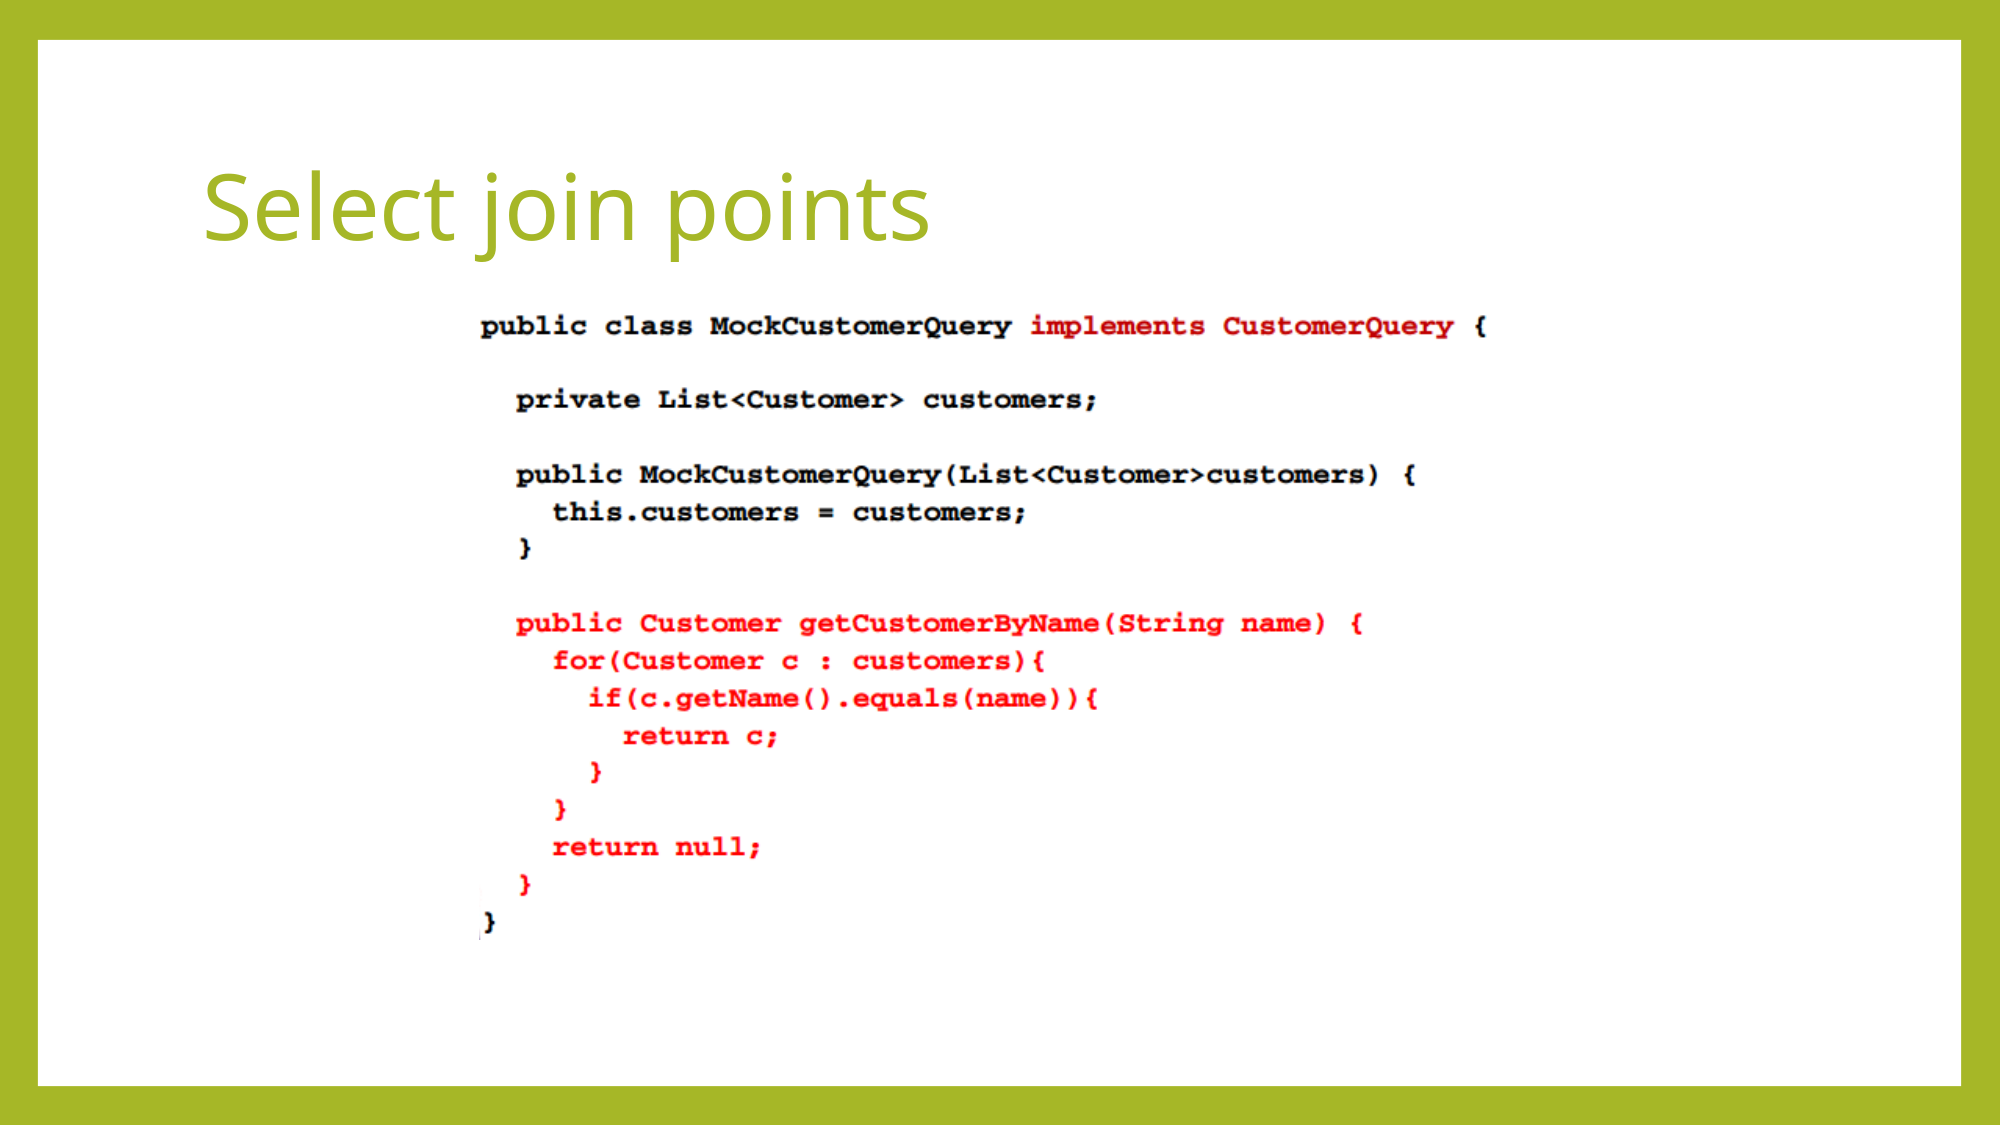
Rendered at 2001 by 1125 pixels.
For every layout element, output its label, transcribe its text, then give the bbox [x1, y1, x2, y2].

picture [479, 311, 1521, 940]
title Select join points [187, 99, 1808, 323]
